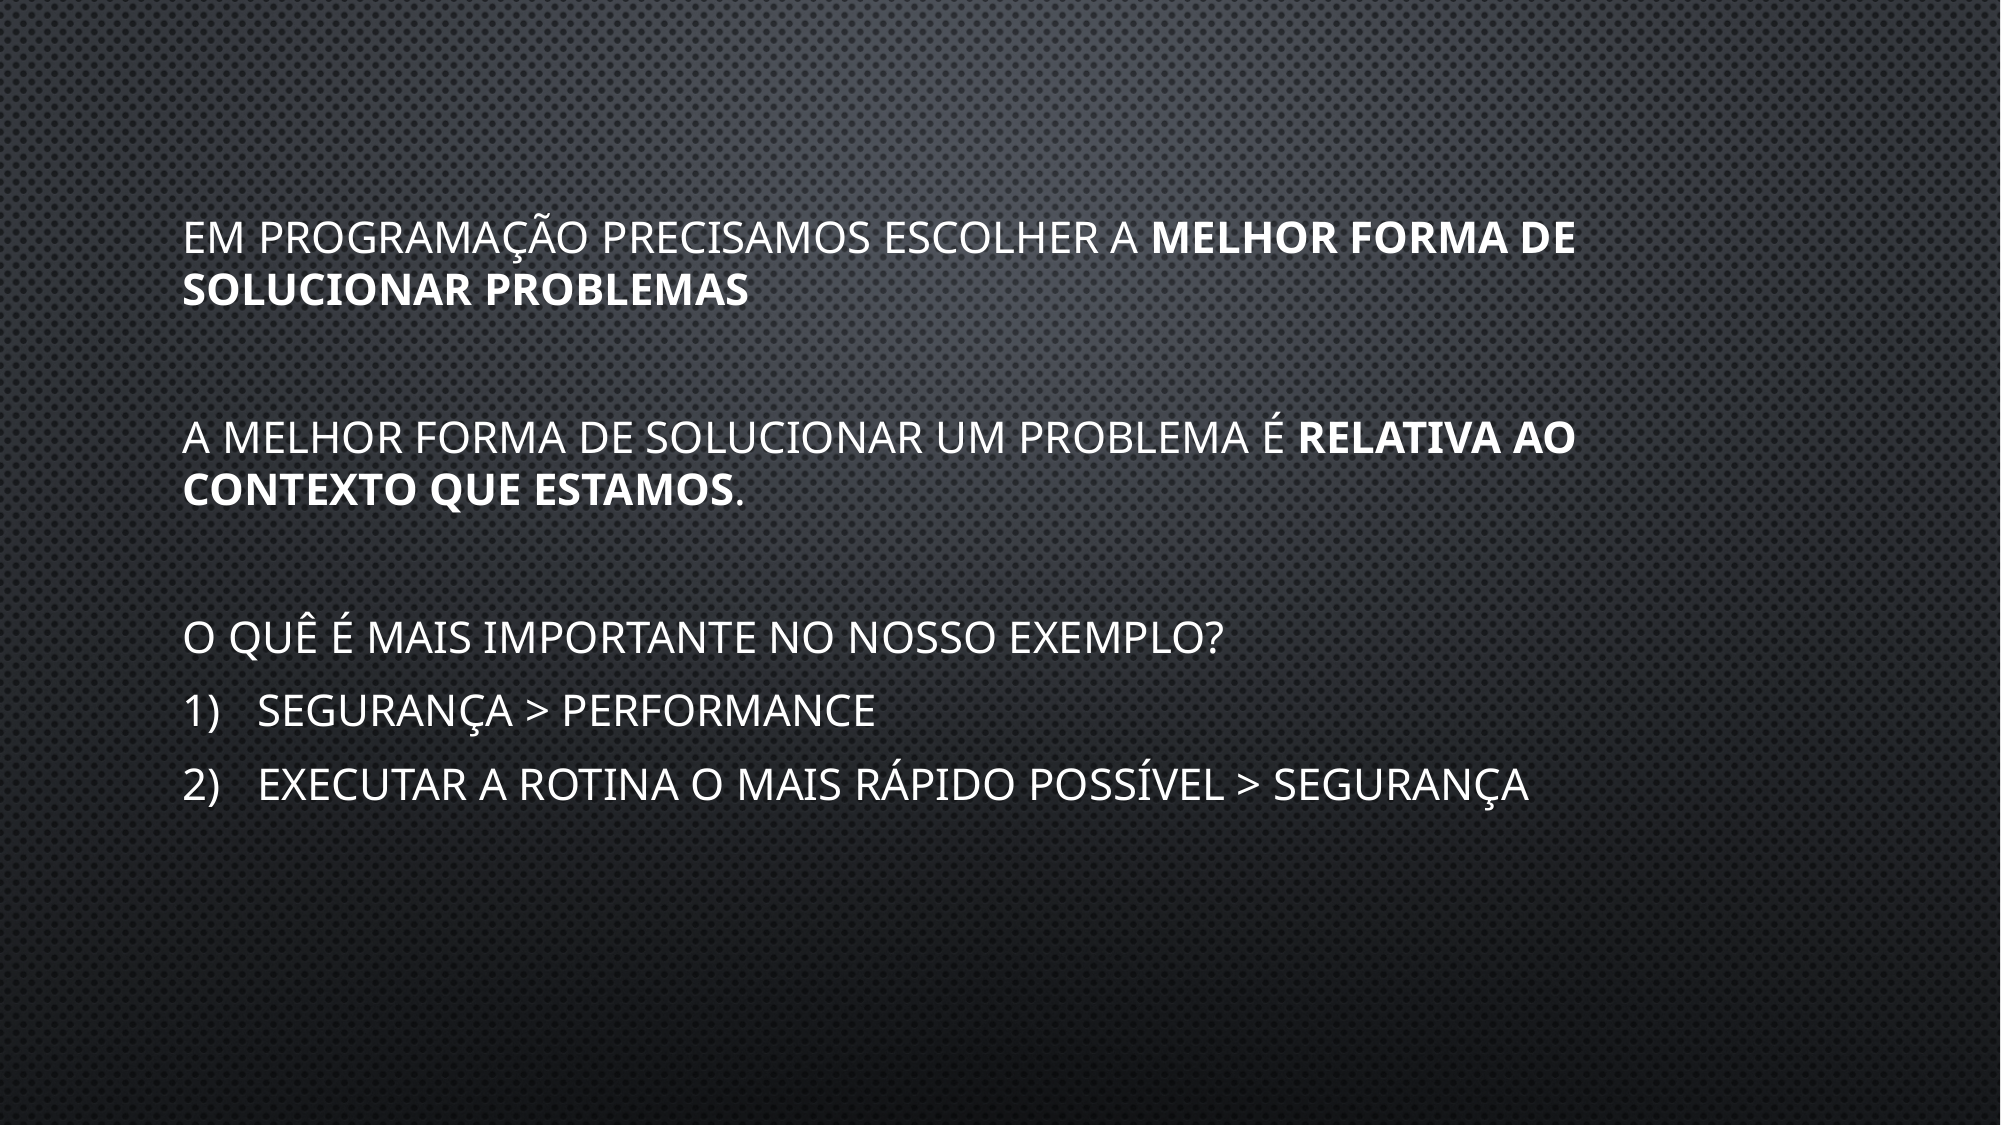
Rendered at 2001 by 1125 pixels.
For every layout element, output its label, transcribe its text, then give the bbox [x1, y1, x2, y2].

subtitle Em programação precisamos escolher a melhor forma de solucionar problemas A melhor forma de solucionar um problema é relativa ao contexto que estamos. O quê é mais importante no nosso exemplo? Segurança > Performance Executar a rotina o mais rápido possível > segurança [167, 201, 1830, 950]
